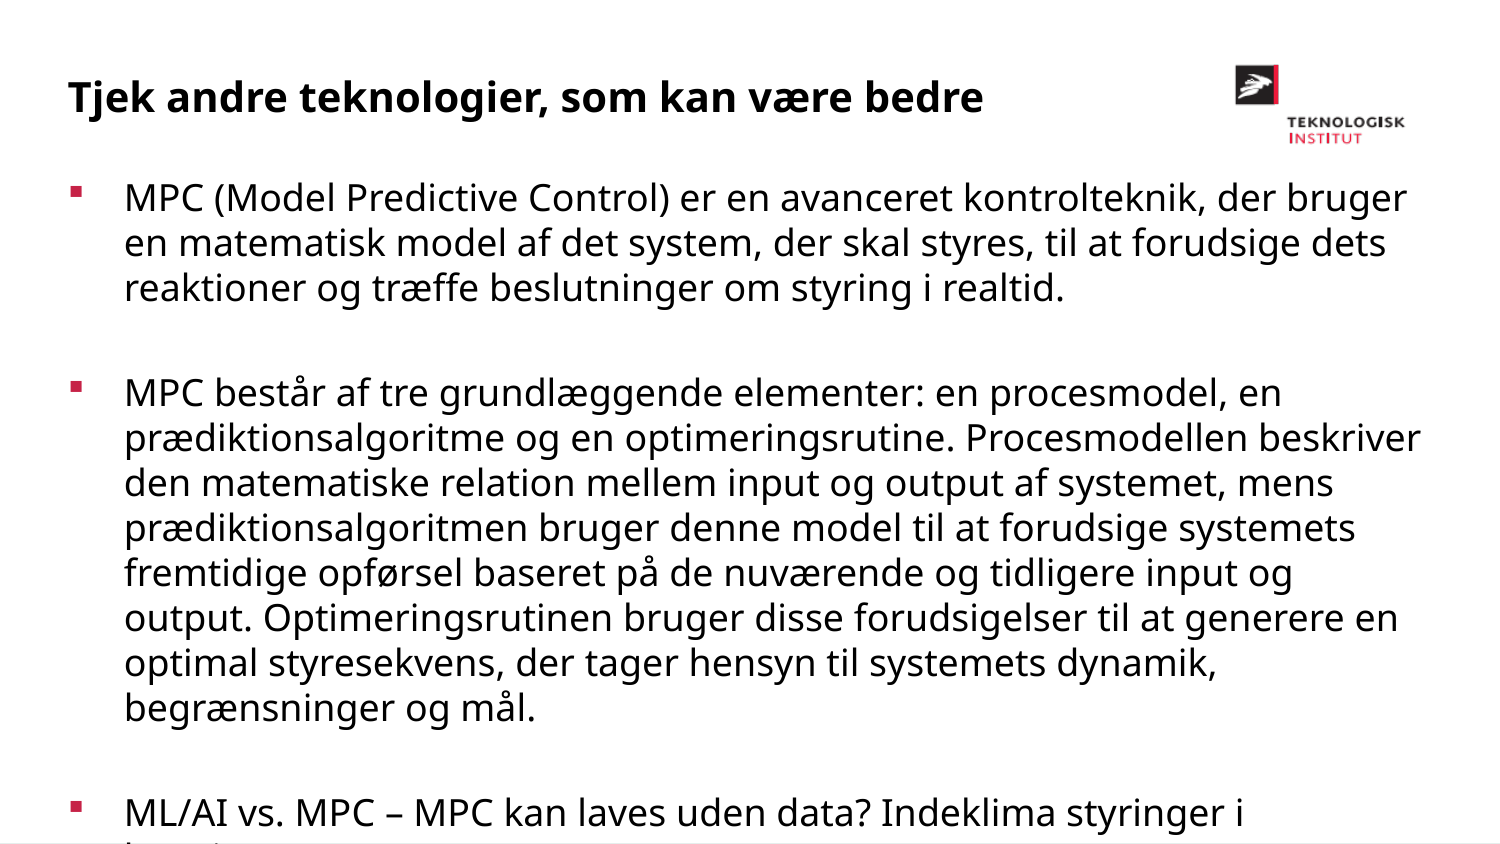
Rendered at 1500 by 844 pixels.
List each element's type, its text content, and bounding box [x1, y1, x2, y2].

list MPC (Model Predictive Control) er en avanceret kontrolteknik, der bruger en matematisk model af det system, der skal styres, til at forudsige dets reaktioner og træffe beslutninger om styring i realtid. MPC består af tre grundlæggende elementer: en procesmodel, en prædiktionsalgoritme og en optimeringsrutine. Procesmodellen beskriver den matematiske relation mellem input og output af systemet, mens prædiktionsalgoritmen bruger denne model til at forudsige systemets fremtidige opførsel baseret på de nuværende og tidligere input og output. Optimeringsrutinen bruger disse forudsigelser til at generere en optimal styresekvens, der tager hensyn til systemets dynamik, begrænsninger og mål. ML/AI vs. MPC – MPC kan laves uden data? Indeklima styringer i bygninger [46, 153, 1448, 844]
list Tjek andre teknologier, som kan være bedre [46, 33, 1204, 185]
